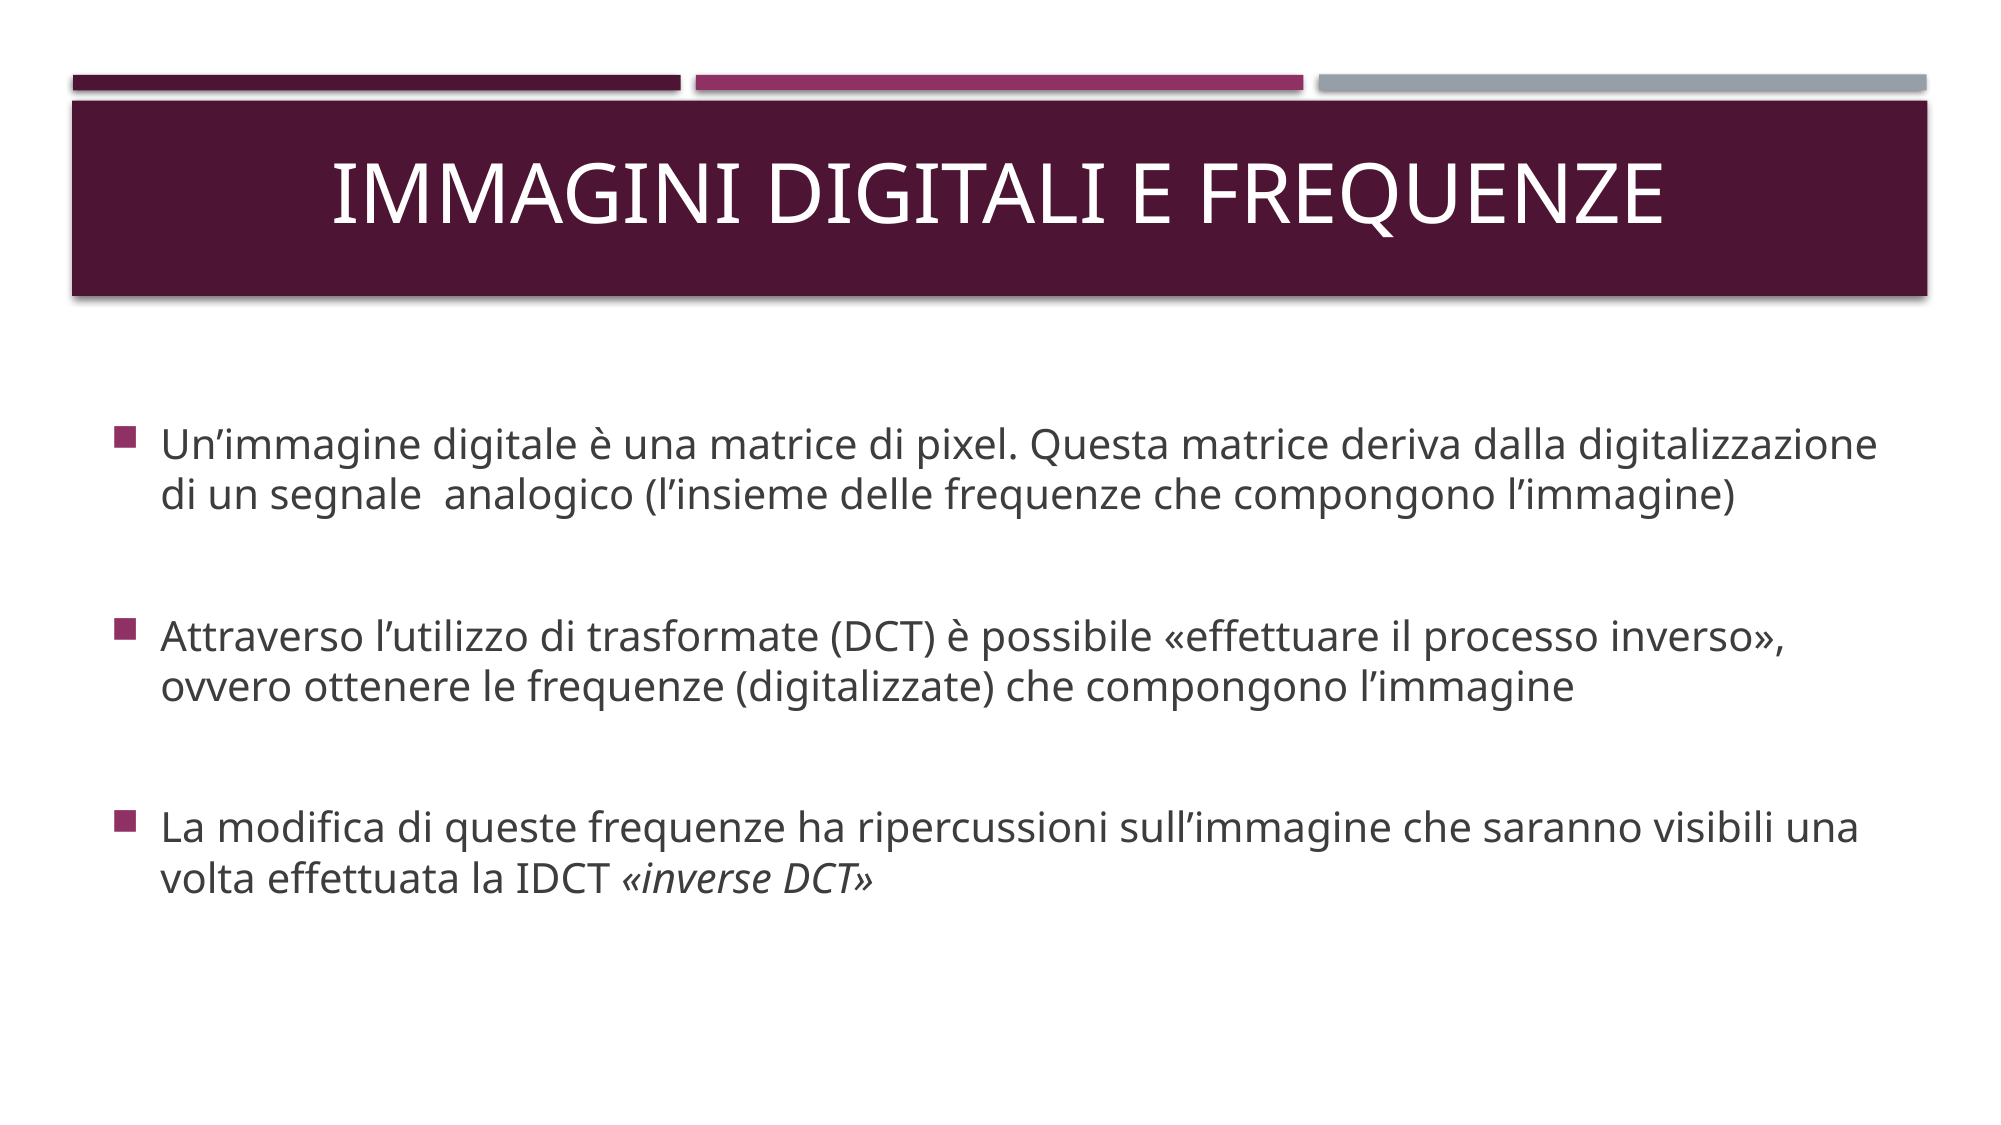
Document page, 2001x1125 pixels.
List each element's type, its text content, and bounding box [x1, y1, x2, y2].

list Un’immagine digitale è una matrice di pixel. Questa matrice deriva dalla digitalizzazione di un segnale analogico (l’insieme delle frequenze che compongono l’immagine) Attraverso l’utilizzo di trasformate (DCT) è possibile «effettuare il processo inverso», ovvero ottenere le frequenze (digitalizzate) che compongono l’immagine La modifica di queste frequenze ha ripercussioni sull’immagine che saranno visibili una volta effettuata la IDCT «inverse DCT» [95, 357, 1905, 962]
title immagini digitali e frequenze [95, 115, 1905, 248]
